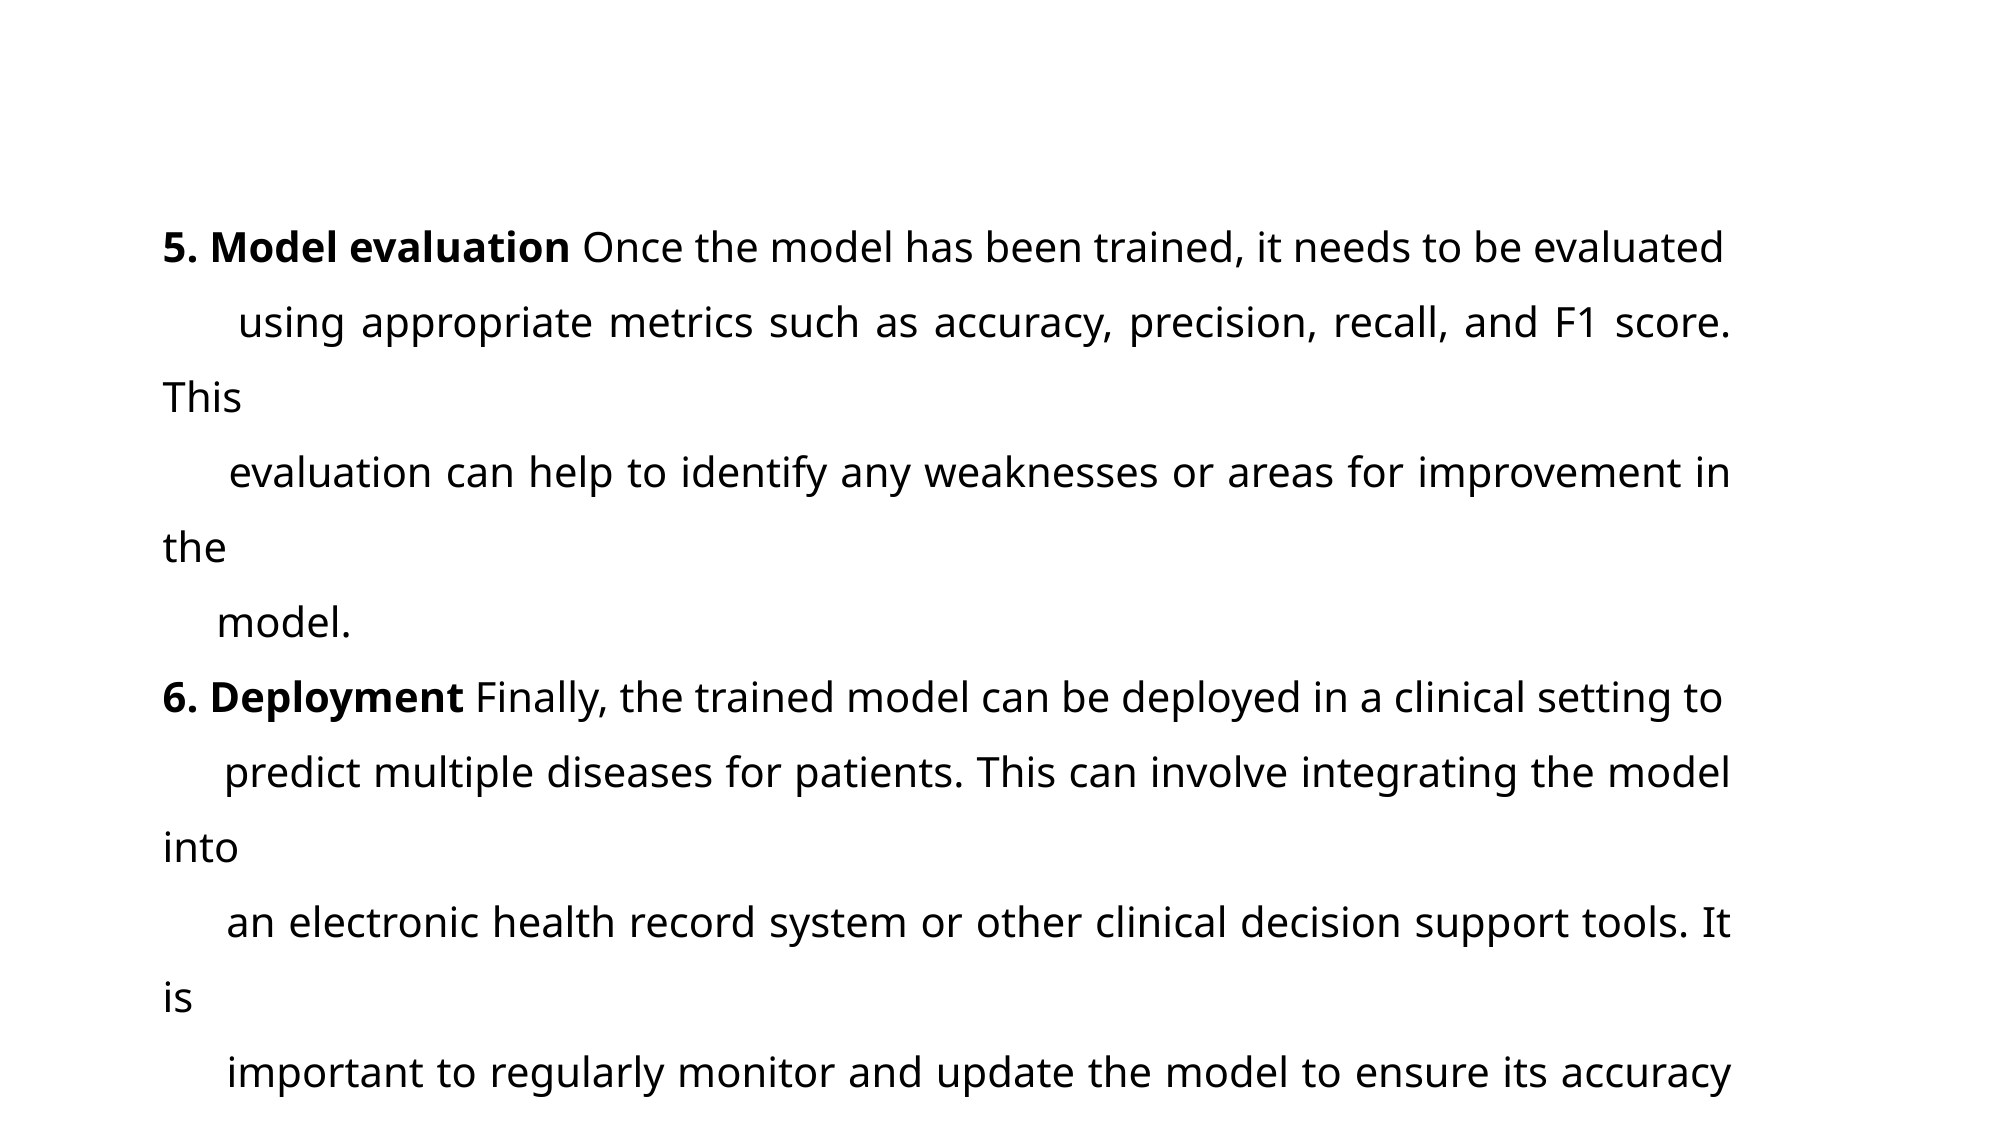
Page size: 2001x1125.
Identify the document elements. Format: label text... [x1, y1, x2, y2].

text_box 5. Model evaluation Once the model has been trained, it needs to be evaluated using appropriate metrics such as accuracy, precision, recall, and F1 score. This evaluation can help to identify any weaknesses or areas for improvement in the model. 6. Deployment Finally, the trained model can be deployed in a clinical setting to predict multiple diseases for patients. This can involve integrating the model into an electronic health record system or other clinical decision support tools. It is important to regularly monitor and update the model to ensure its accuracy and relevance over time [147, 188, 1747, 1125]
